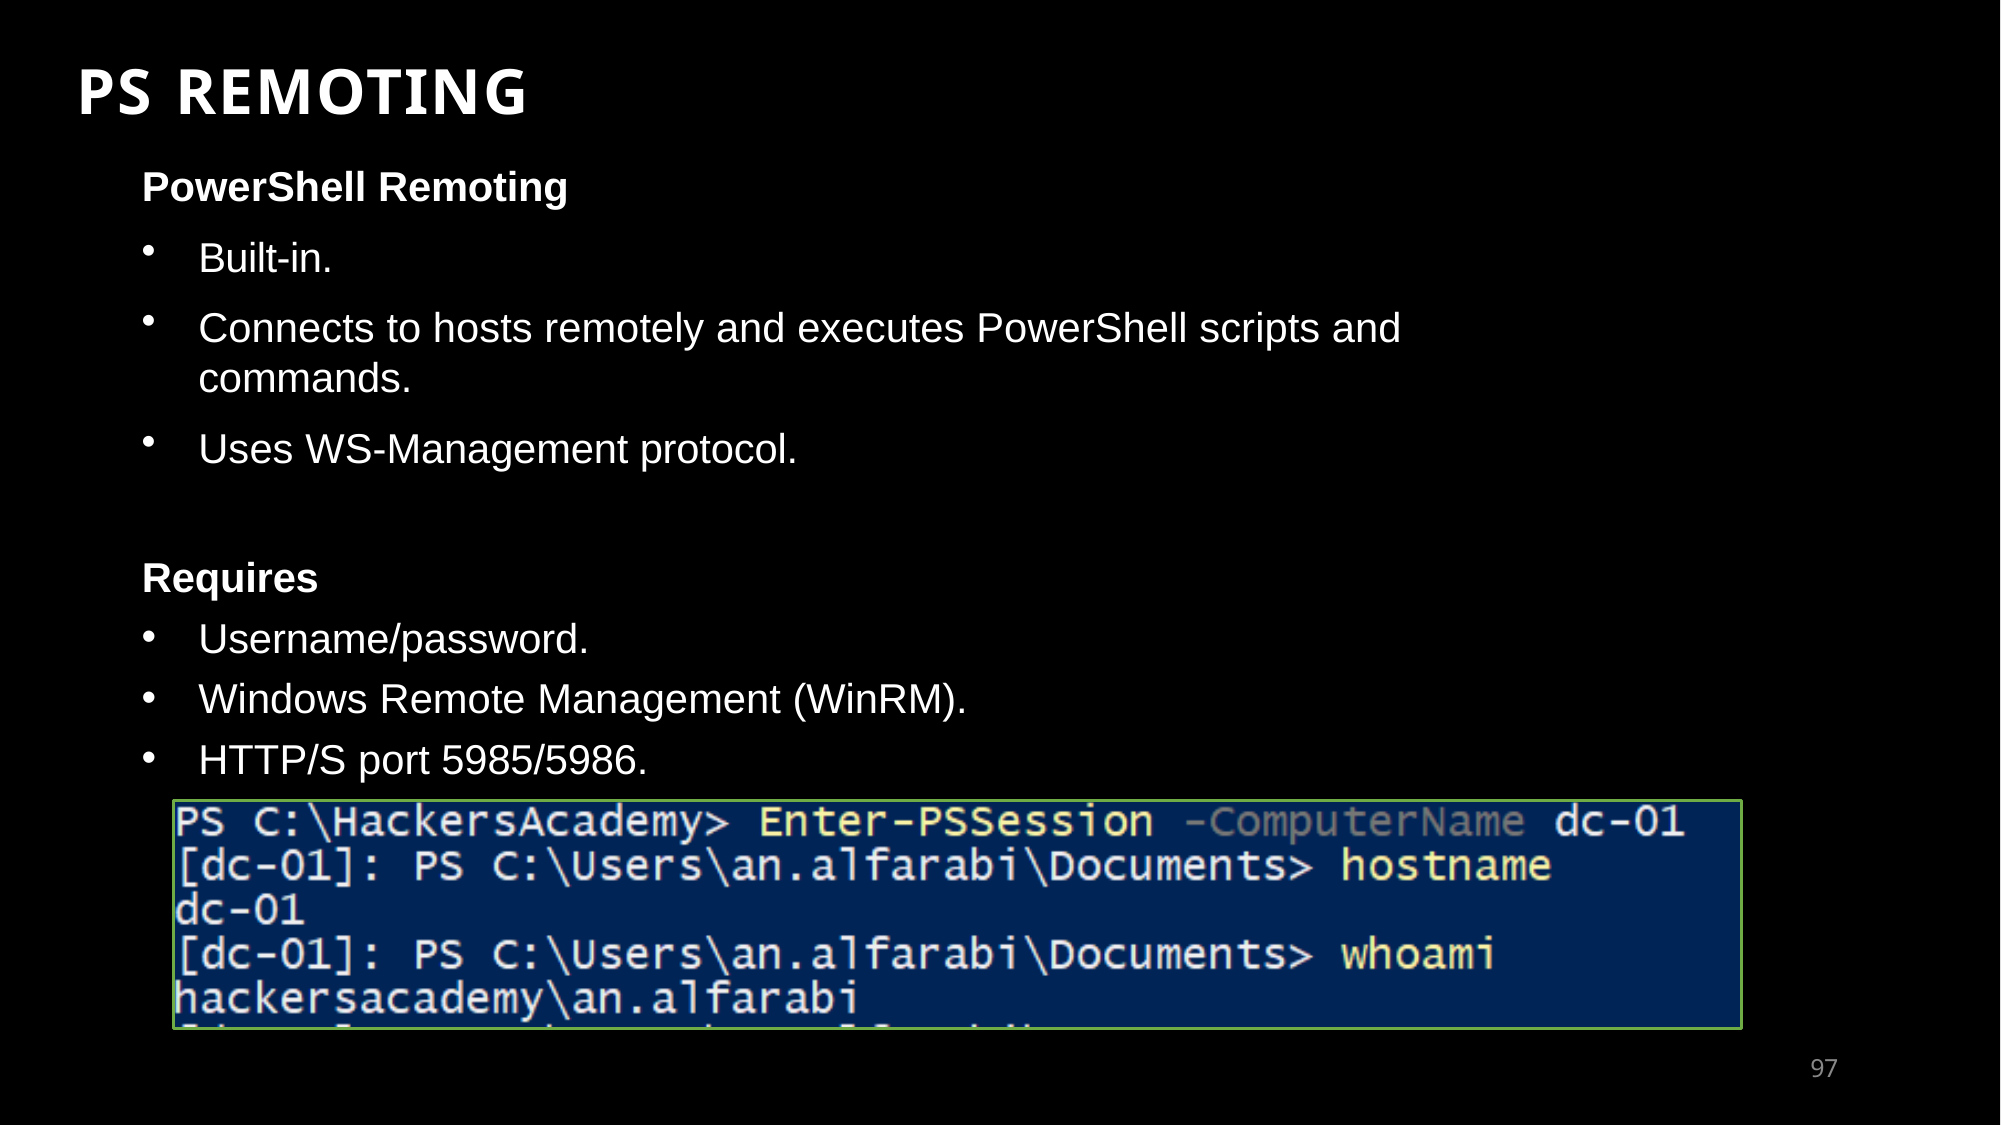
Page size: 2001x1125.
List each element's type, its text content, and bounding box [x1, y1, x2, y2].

text_box PowerShell Remoting Built-in. Connects to hosts remotely and executes PowerShell scripts and commands. Uses WS-Management protocol. Requires Username/password. Windows Remote Management (WinRM). HTTP/S port 5985/5986. [139, 137, 1626, 783]
slide_number 100 [897, 1033, 1887, 1125]
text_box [171, 798, 1744, 1031]
title PS REMOTING [56, 49, 1944, 240]
